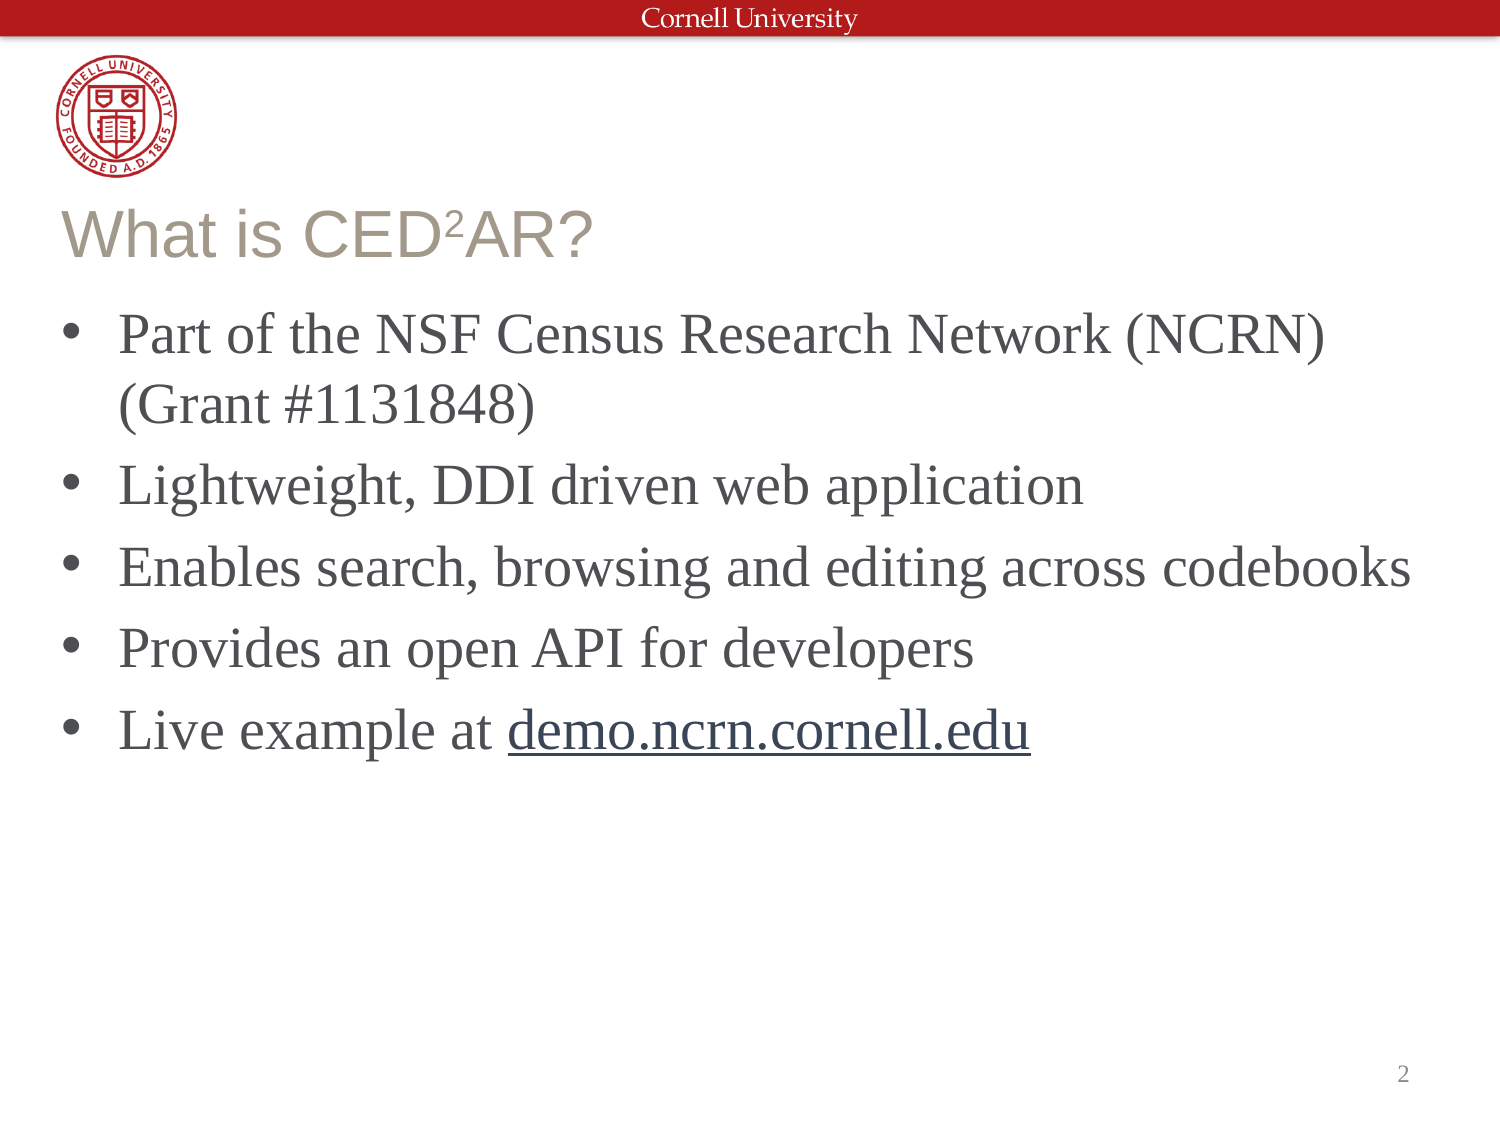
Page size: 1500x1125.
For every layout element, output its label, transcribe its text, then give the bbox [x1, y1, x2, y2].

slide_number 2 [1074, 1042, 1425, 1103]
list Part of the NSF Census Research Network (NCRN) (Grant #1131848) Lightweight, DDI driven web application Enables search, browsing and editing across codebooks Provides an open API for developers Live example at demo.ncrn.cornell.edu [46, 288, 1471, 944]
picture [635, 0, 858, 60]
title What is CED2AR? [46, 174, 1471, 288]
picture [50, 50, 195, 174]
